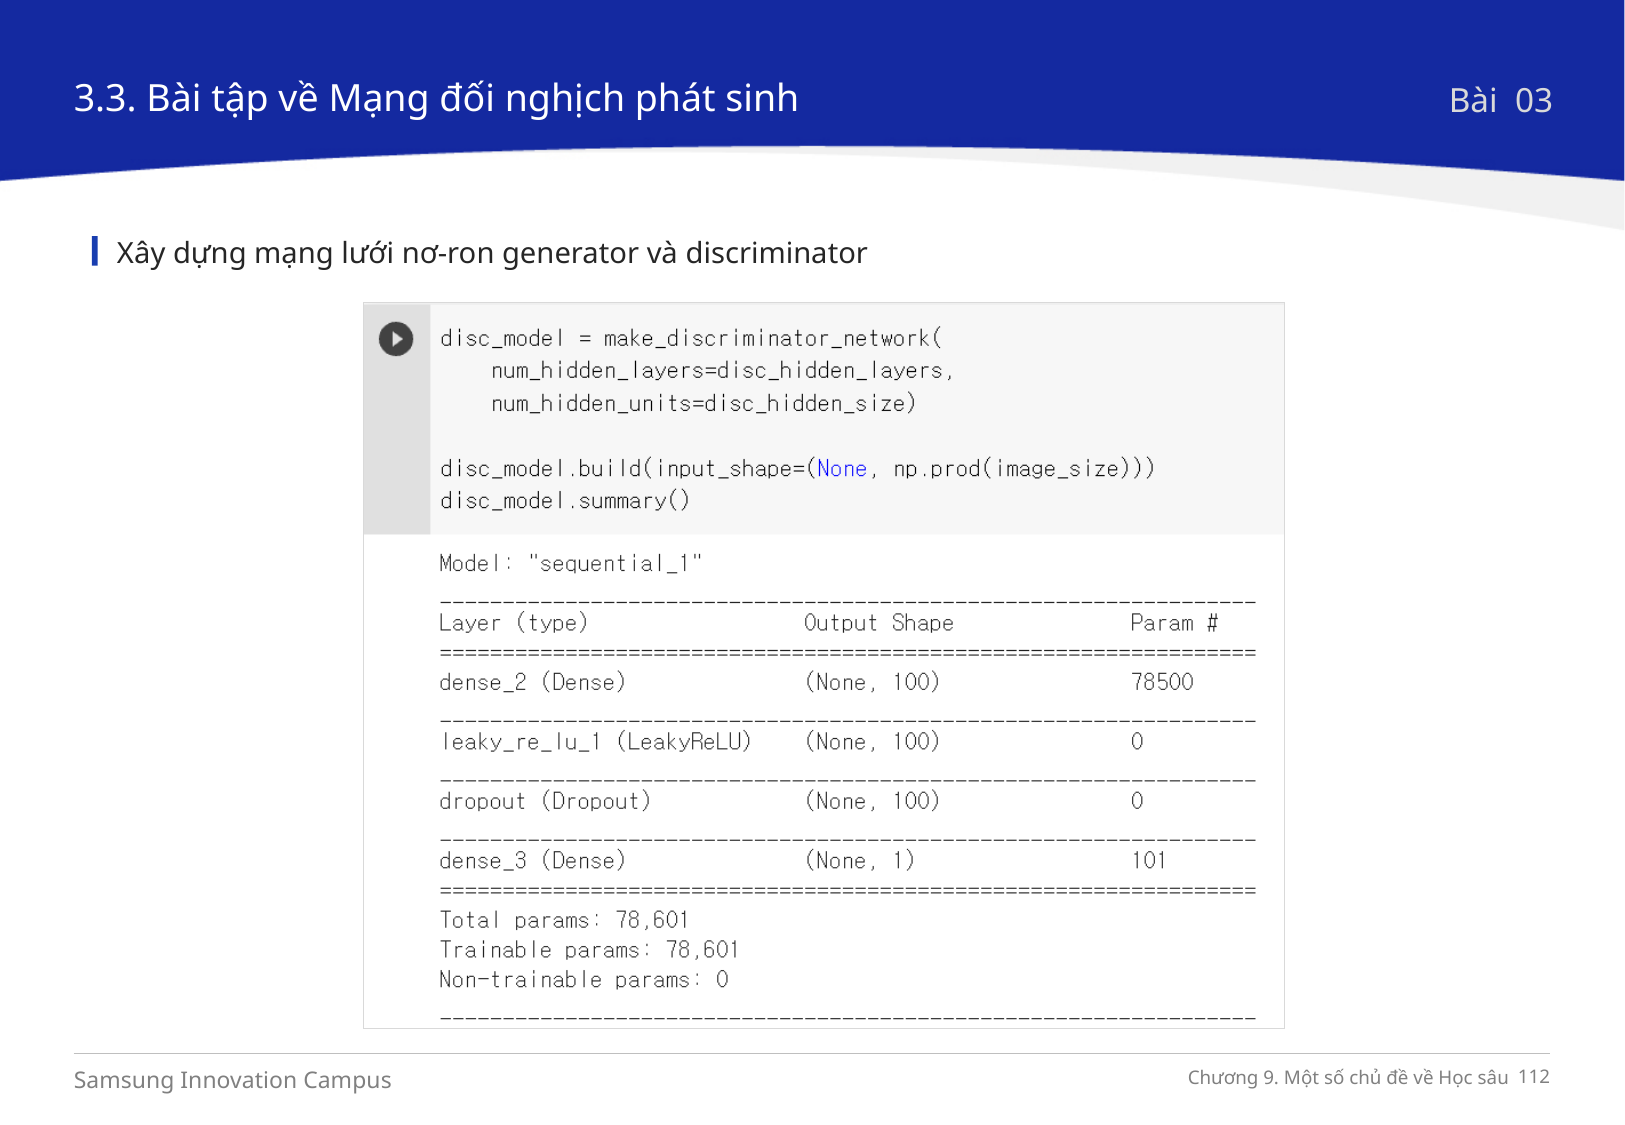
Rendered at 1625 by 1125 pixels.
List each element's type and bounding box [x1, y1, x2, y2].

text_box [91, 234, 1533, 270]
picture [0, 0, 1625, 1125]
text_box [73, 73, 1554, 120]
